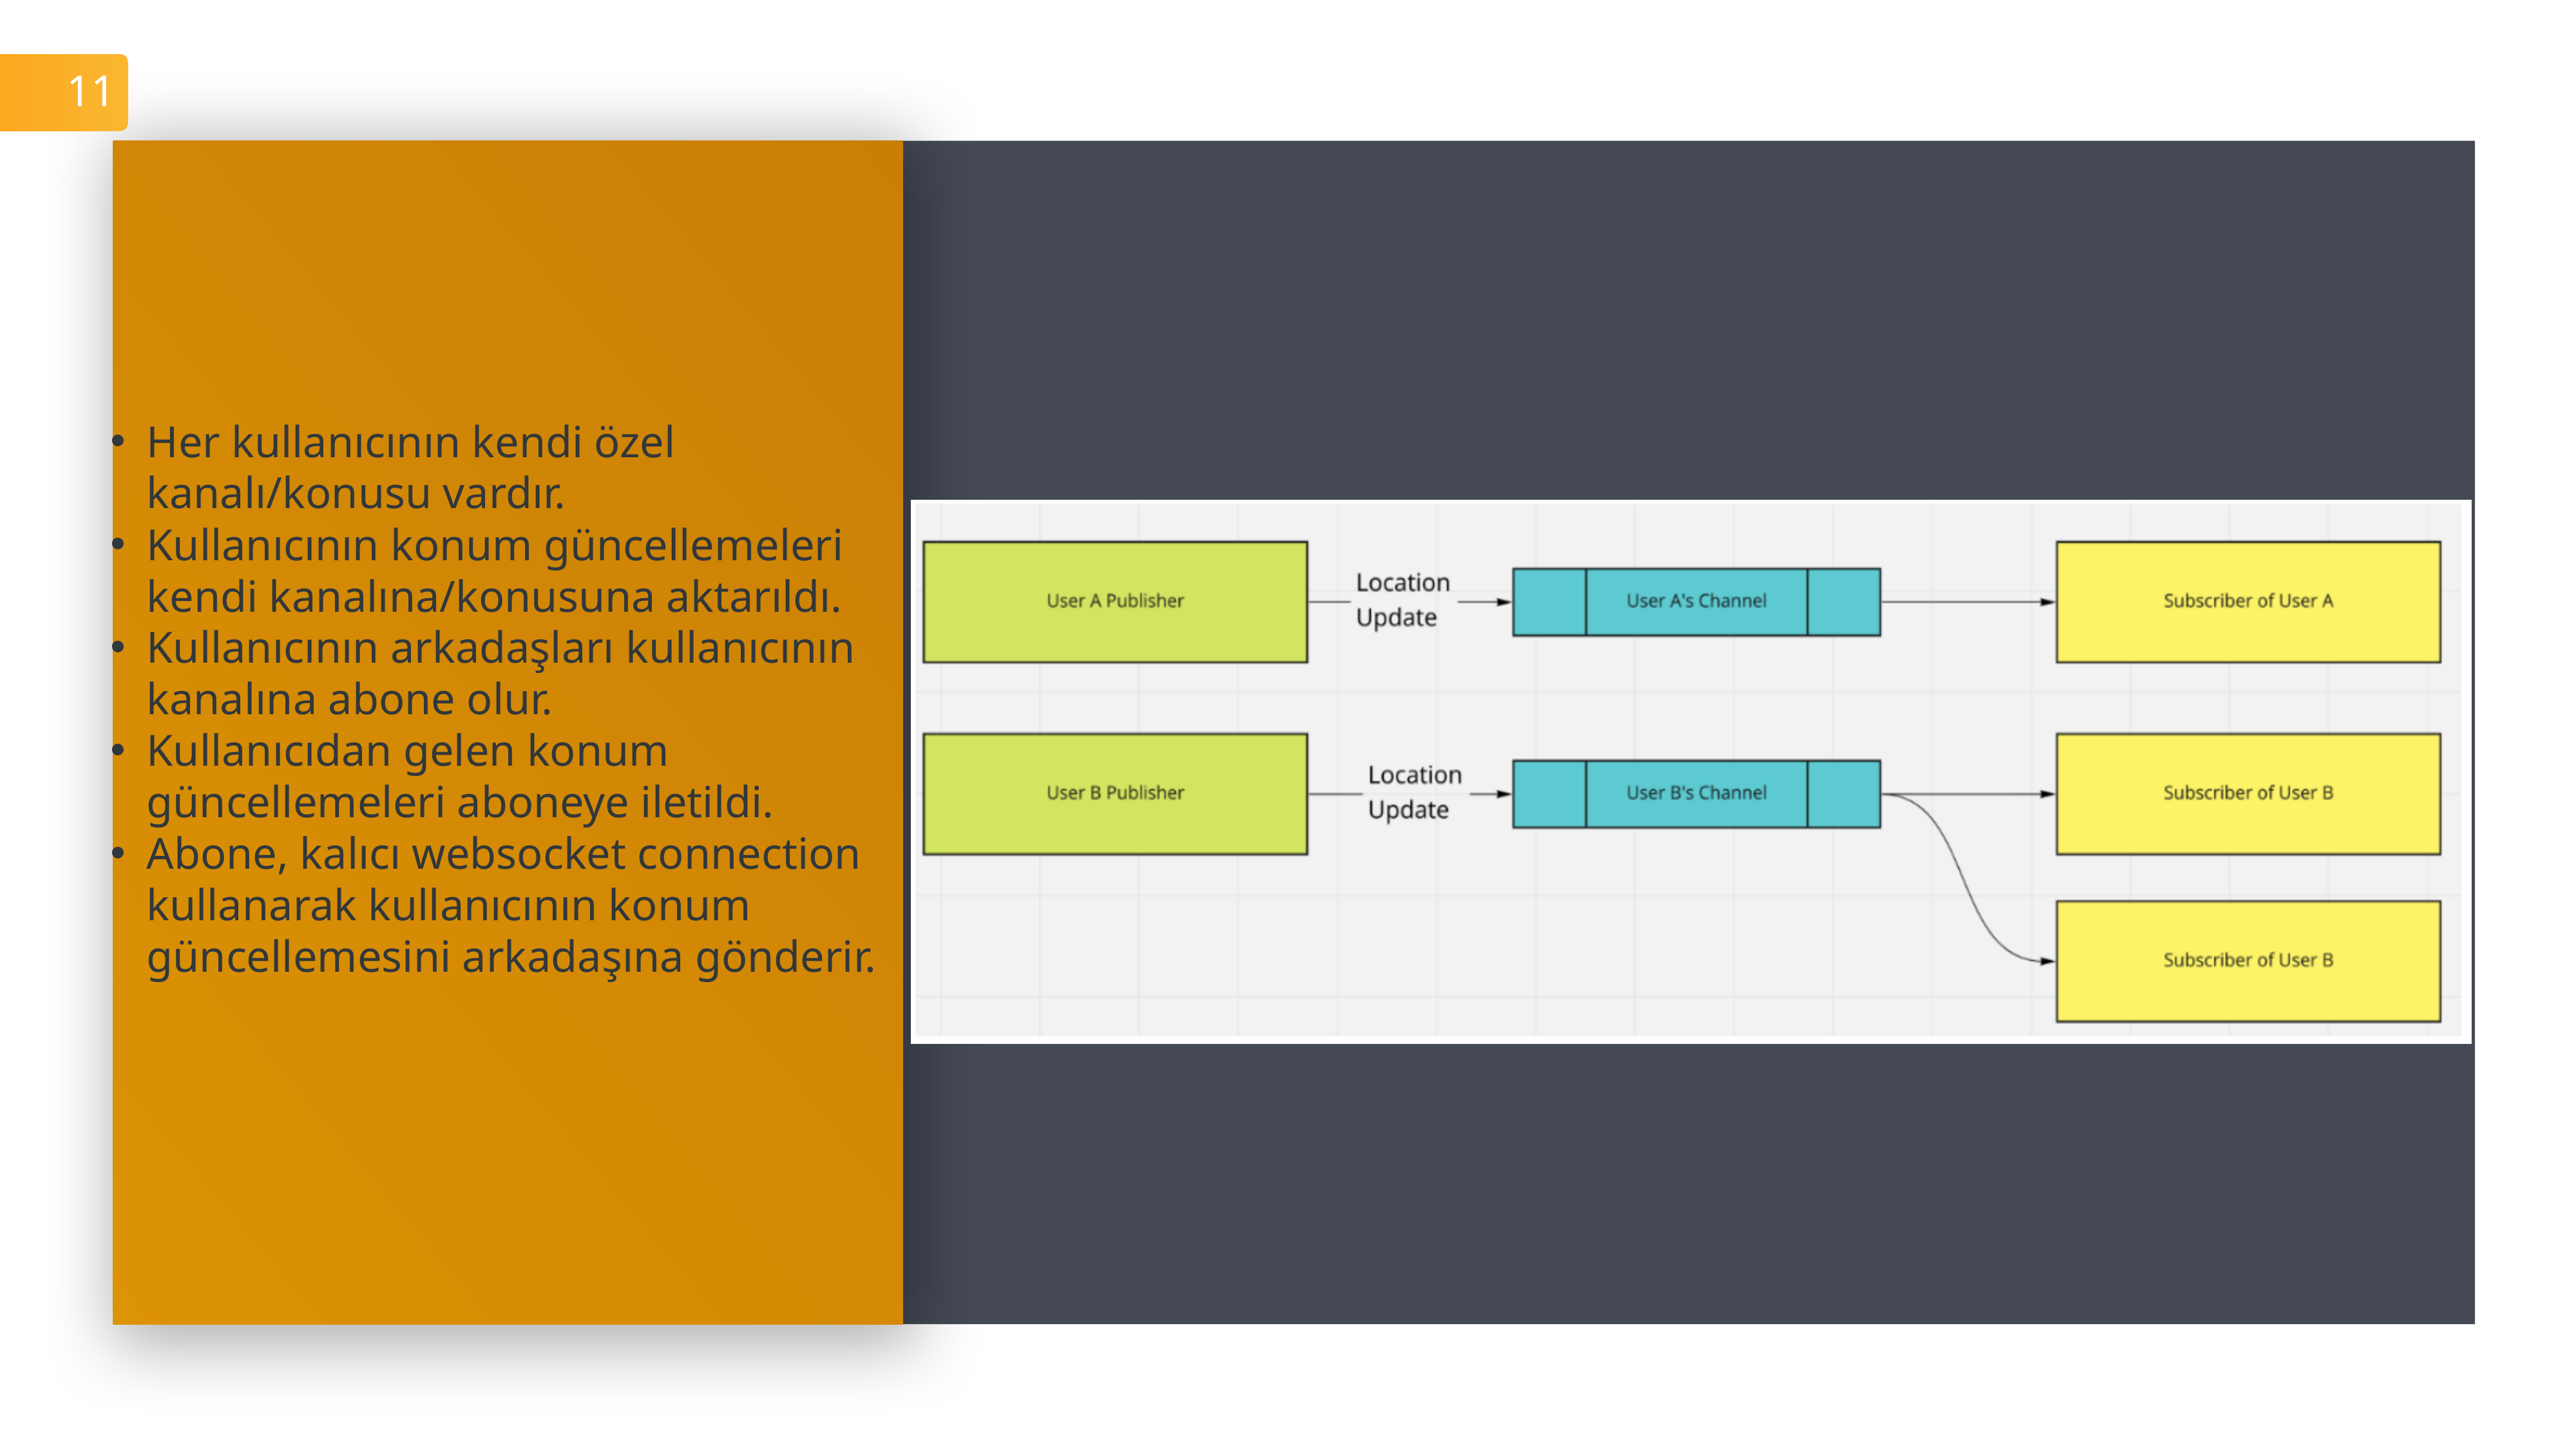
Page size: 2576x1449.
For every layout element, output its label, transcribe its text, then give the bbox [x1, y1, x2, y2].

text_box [184, 267, 903, 456]
text_box [950, 140, 2476, 1325]
slide_number 11 [0, 53, 129, 131]
text_box [112, 140, 903, 410]
text_box Her kullanıcının kendi özel kanalı/konusu vardır. Kullanıcının konum güncellemeleri kendi kanalına/konusuna aktarıldı. Kullanıcının arkadaşları kullanıcının kanalına abone olur. Kullanıcıdan gelen konum güncellemeleri aboneye iletildi. Abone, kalıcı websocket connection kullanarak kullanıcının konum güncellemesini arkadaşına gönderir. [100, 410, 891, 986]
text_box [112, 456, 903, 1325]
picture [911, 500, 2472, 1044]
